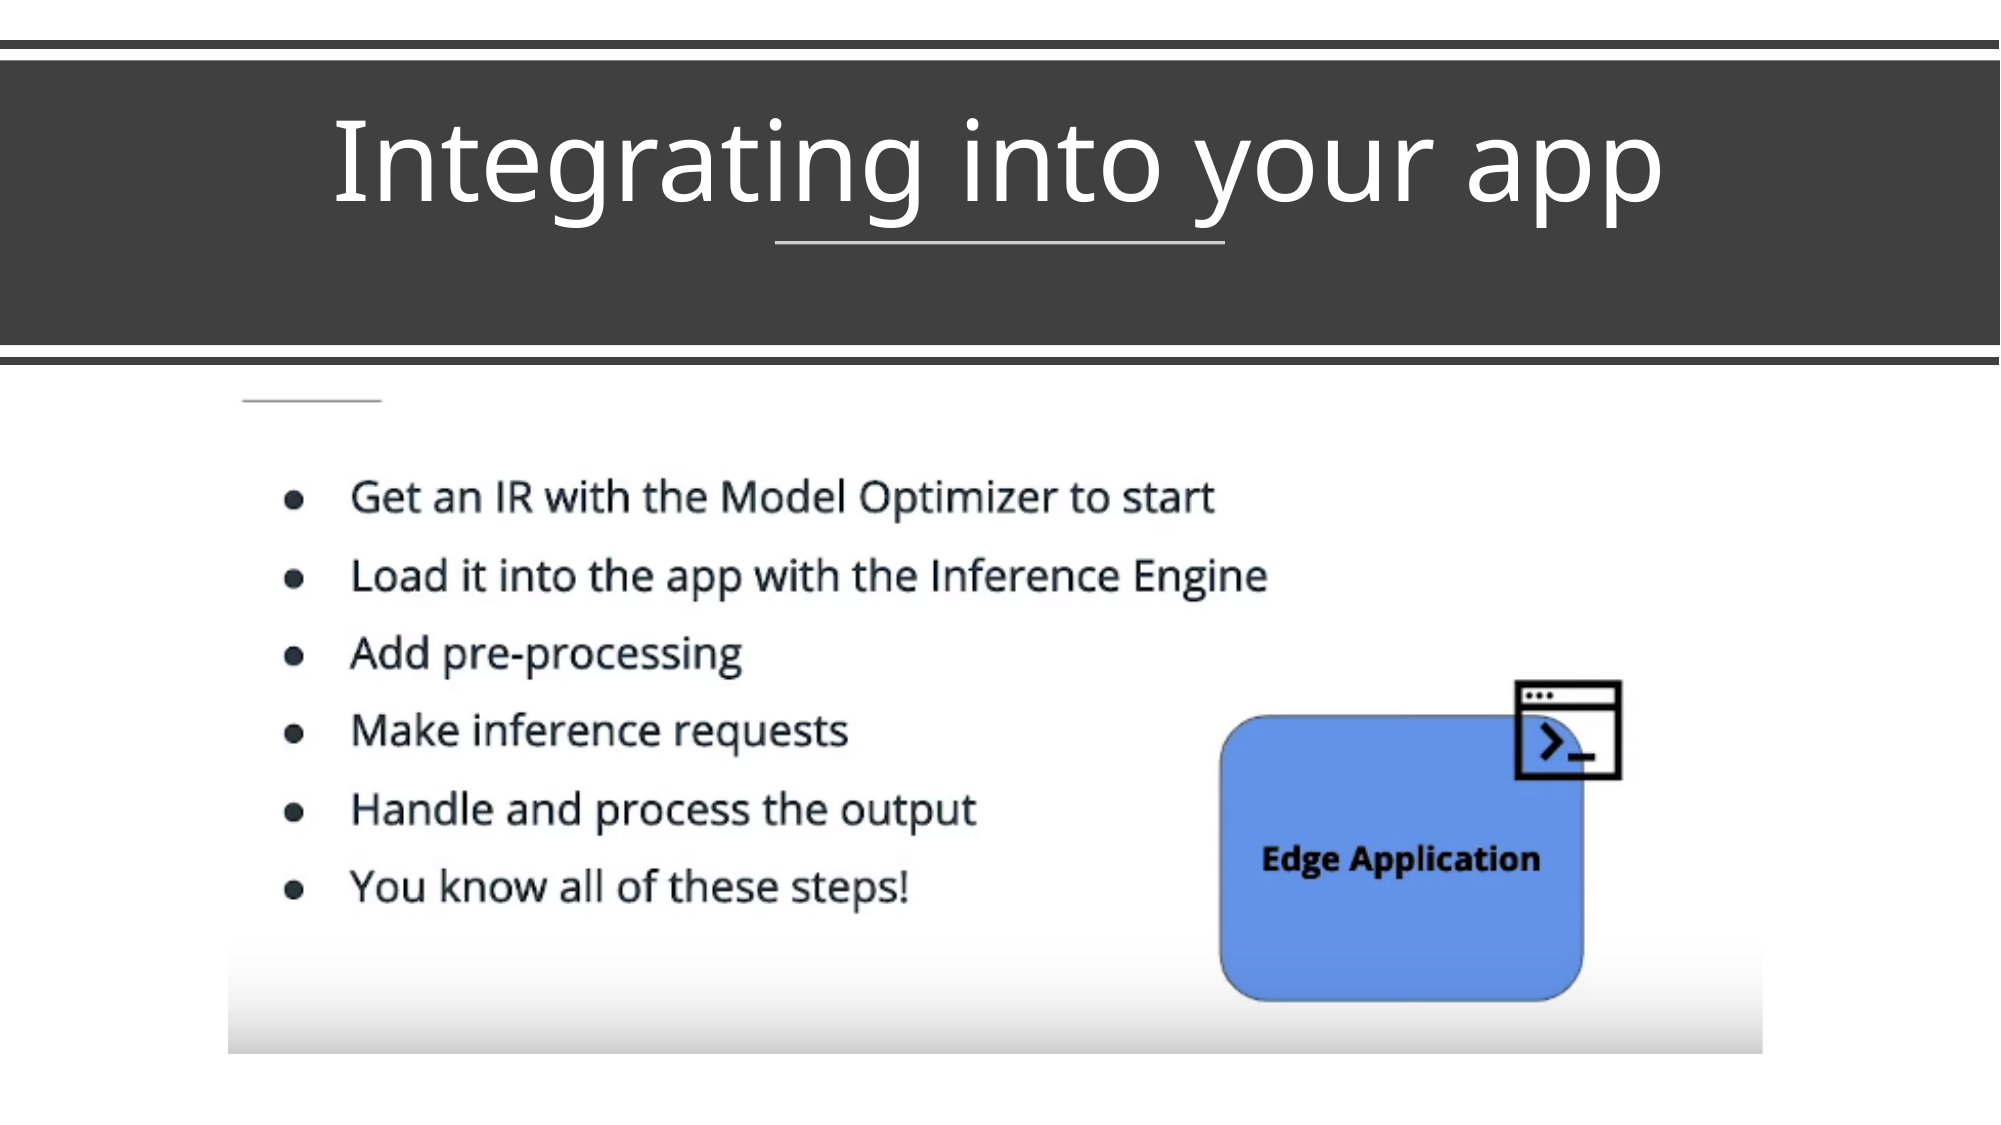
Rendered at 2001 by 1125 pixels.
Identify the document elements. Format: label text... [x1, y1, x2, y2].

text_box [0, 59, 2000, 346]
picture [228, 398, 1763, 1054]
title Integrating into your app [86, 80, 1914, 233]
